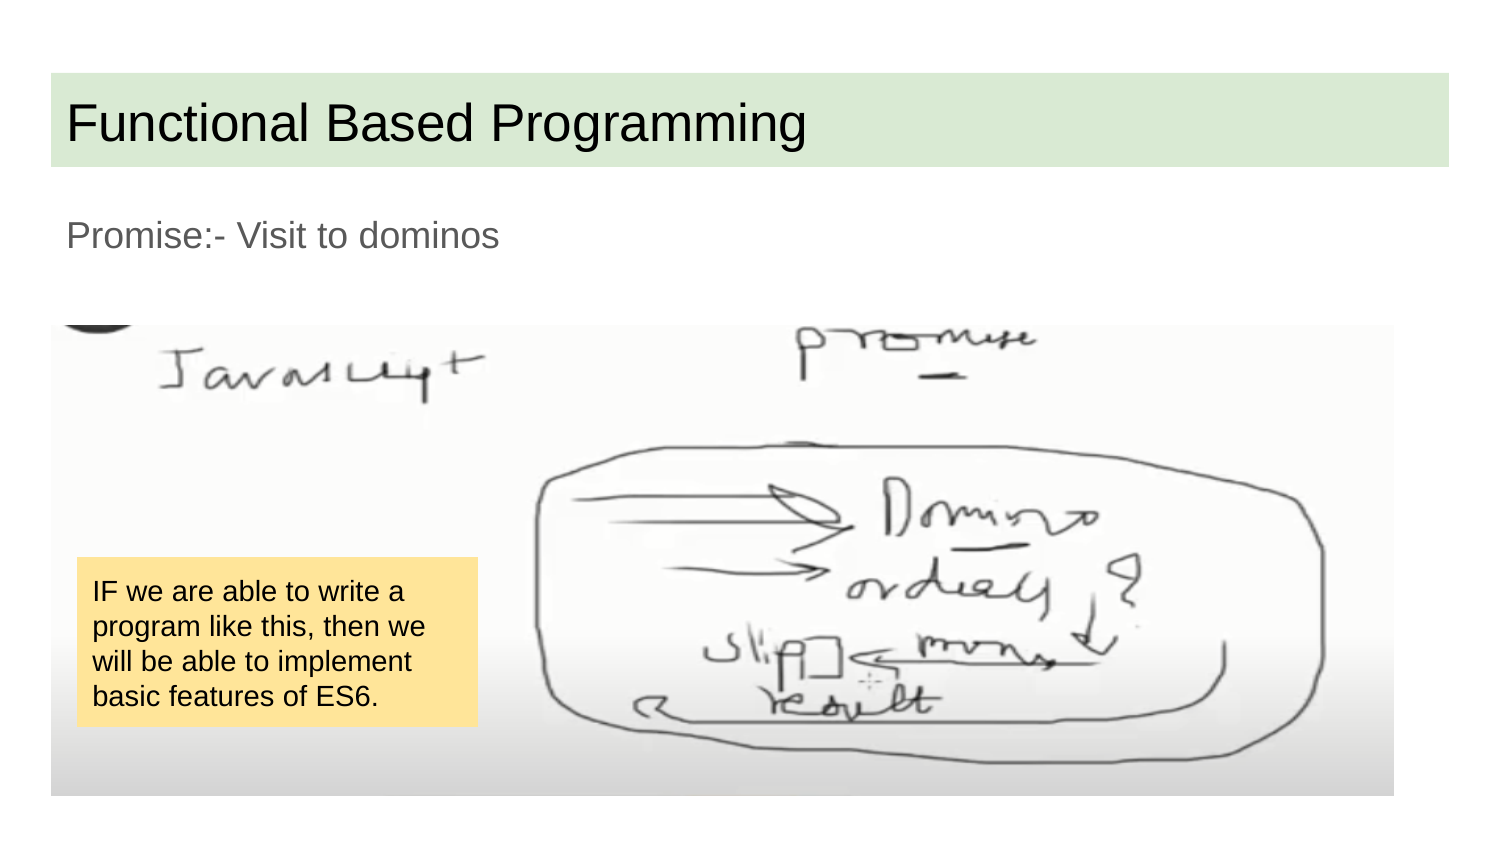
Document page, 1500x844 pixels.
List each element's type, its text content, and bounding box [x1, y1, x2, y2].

picture [50, 324, 1394, 796]
list Promise:- Visit to dominos [51, 189, 1449, 750]
title Functional Based Programming [51, 72, 1449, 167]
